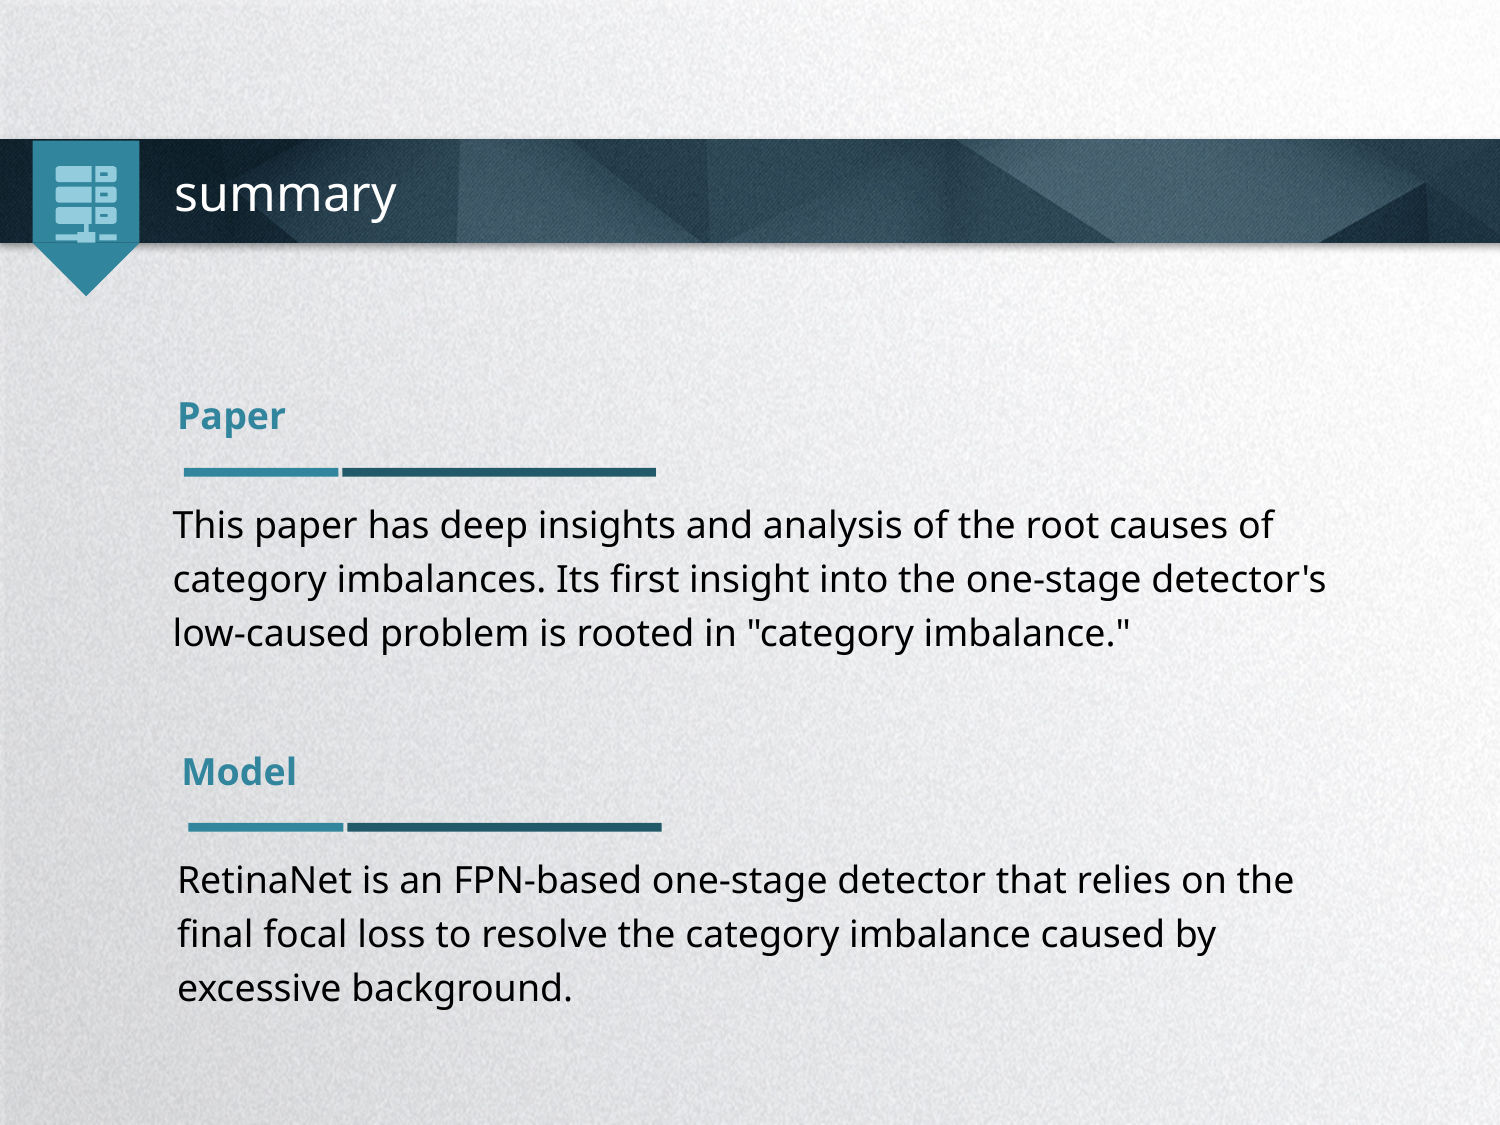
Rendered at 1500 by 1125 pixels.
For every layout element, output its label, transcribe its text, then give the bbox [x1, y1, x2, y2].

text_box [163, 387, 1365, 660]
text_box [168, 743, 1373, 1124]
text_box [0, 138, 1500, 245]
picture [0, 245, 1500, 1125]
text_box summary [166, 157, 570, 227]
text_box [32, 140, 140, 297]
picture [0, 0, 1500, 138]
